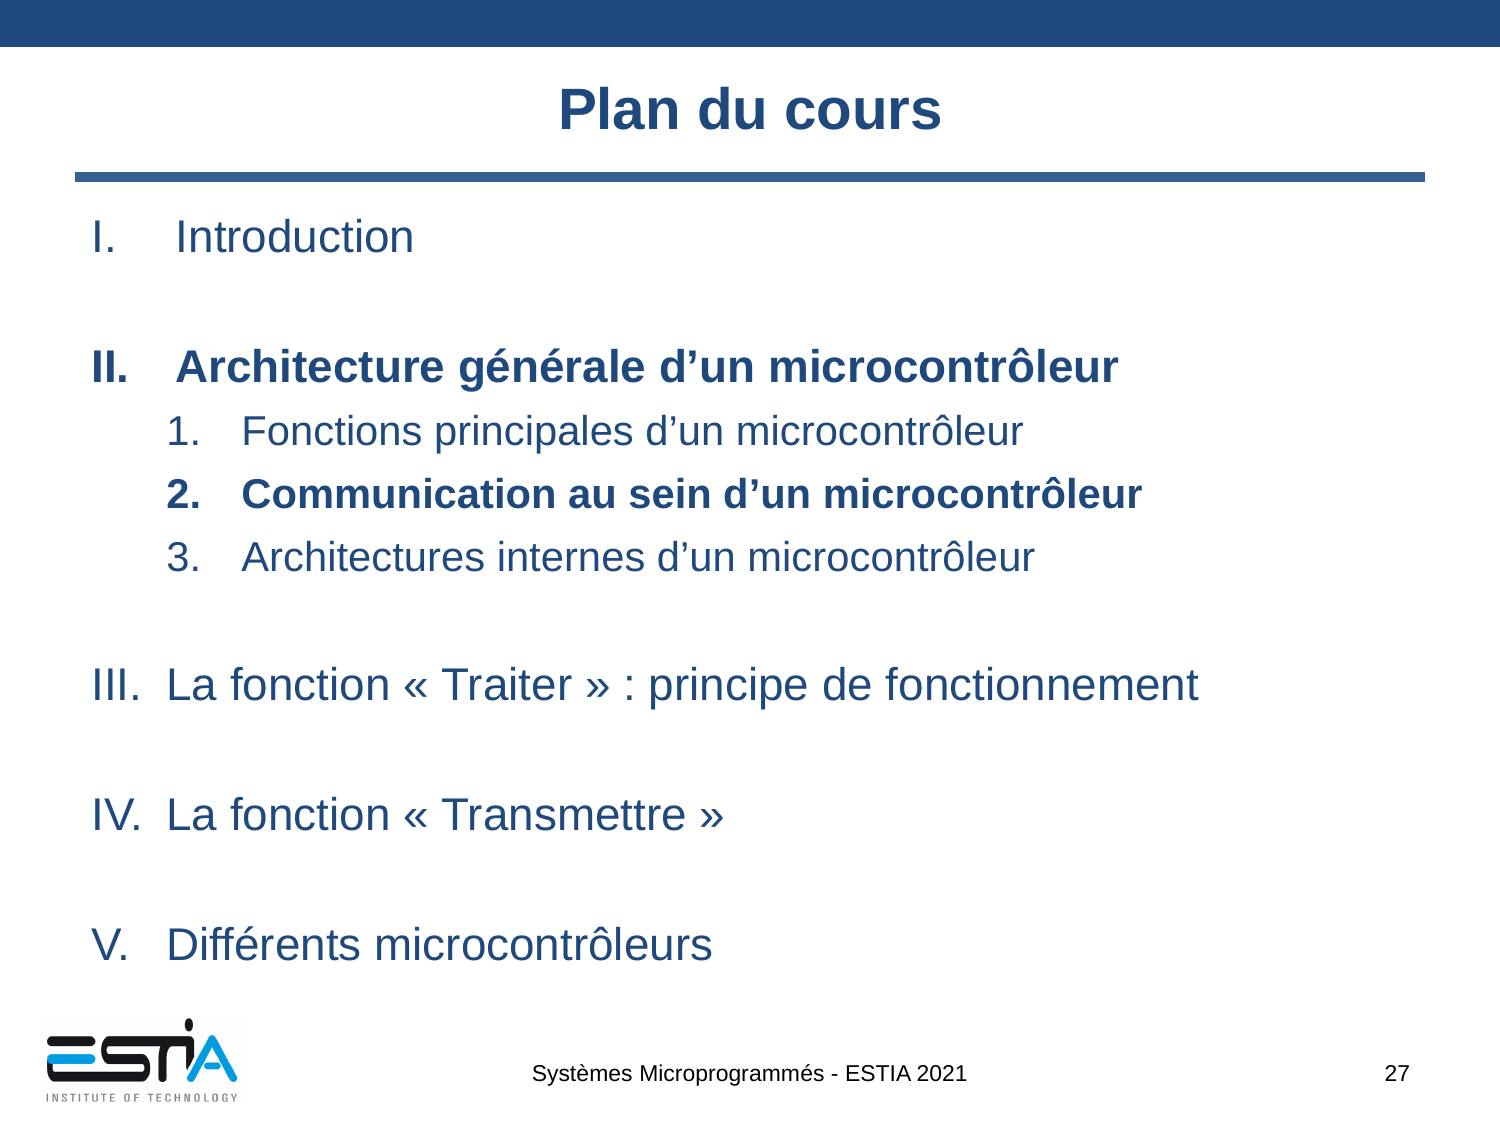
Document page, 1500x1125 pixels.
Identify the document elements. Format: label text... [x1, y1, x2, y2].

footer Systèmes Microprogrammés - ESTIA 2021 [424, 1042, 1076, 1103]
slide_number 27 [1076, 1042, 1425, 1103]
picture [41, 1014, 243, 1106]
title Plan du cours [76, 24, 1425, 188]
text_box Introduction Architecture générale d’un microcontrôleur Fonctions principales d’un microcontrôleur Communication au sein d’un microcontrôleur Architectures internes d’un microcontrôleur La fonction « Traiter » : principe de fonctionnement La fonction « Transmettre » Différents microcontrôleurs [76, 199, 1436, 1024]
